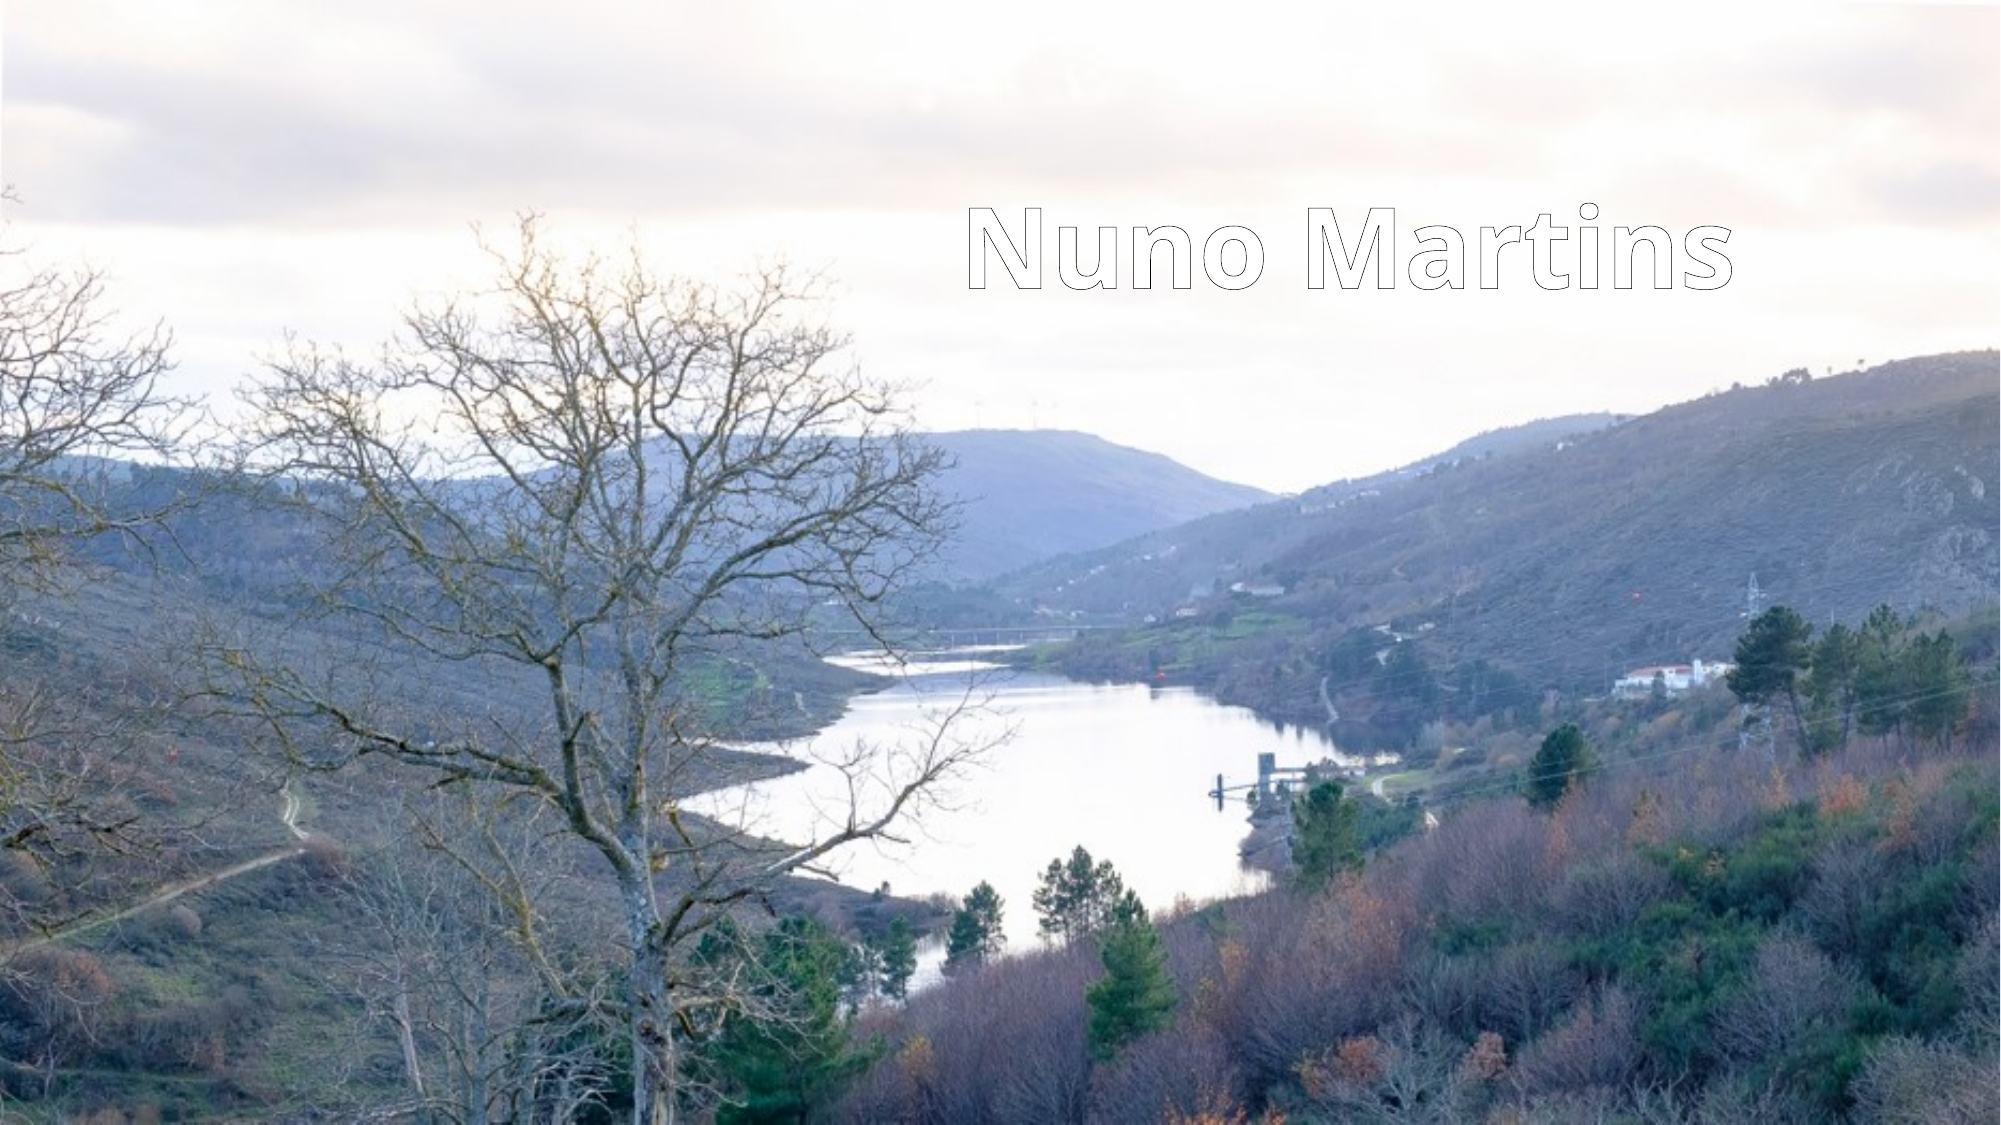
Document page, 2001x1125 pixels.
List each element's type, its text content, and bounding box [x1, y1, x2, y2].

picture [0, 0, 2001, 1125]
text_box Nuno Martins [944, 168, 1752, 319]
